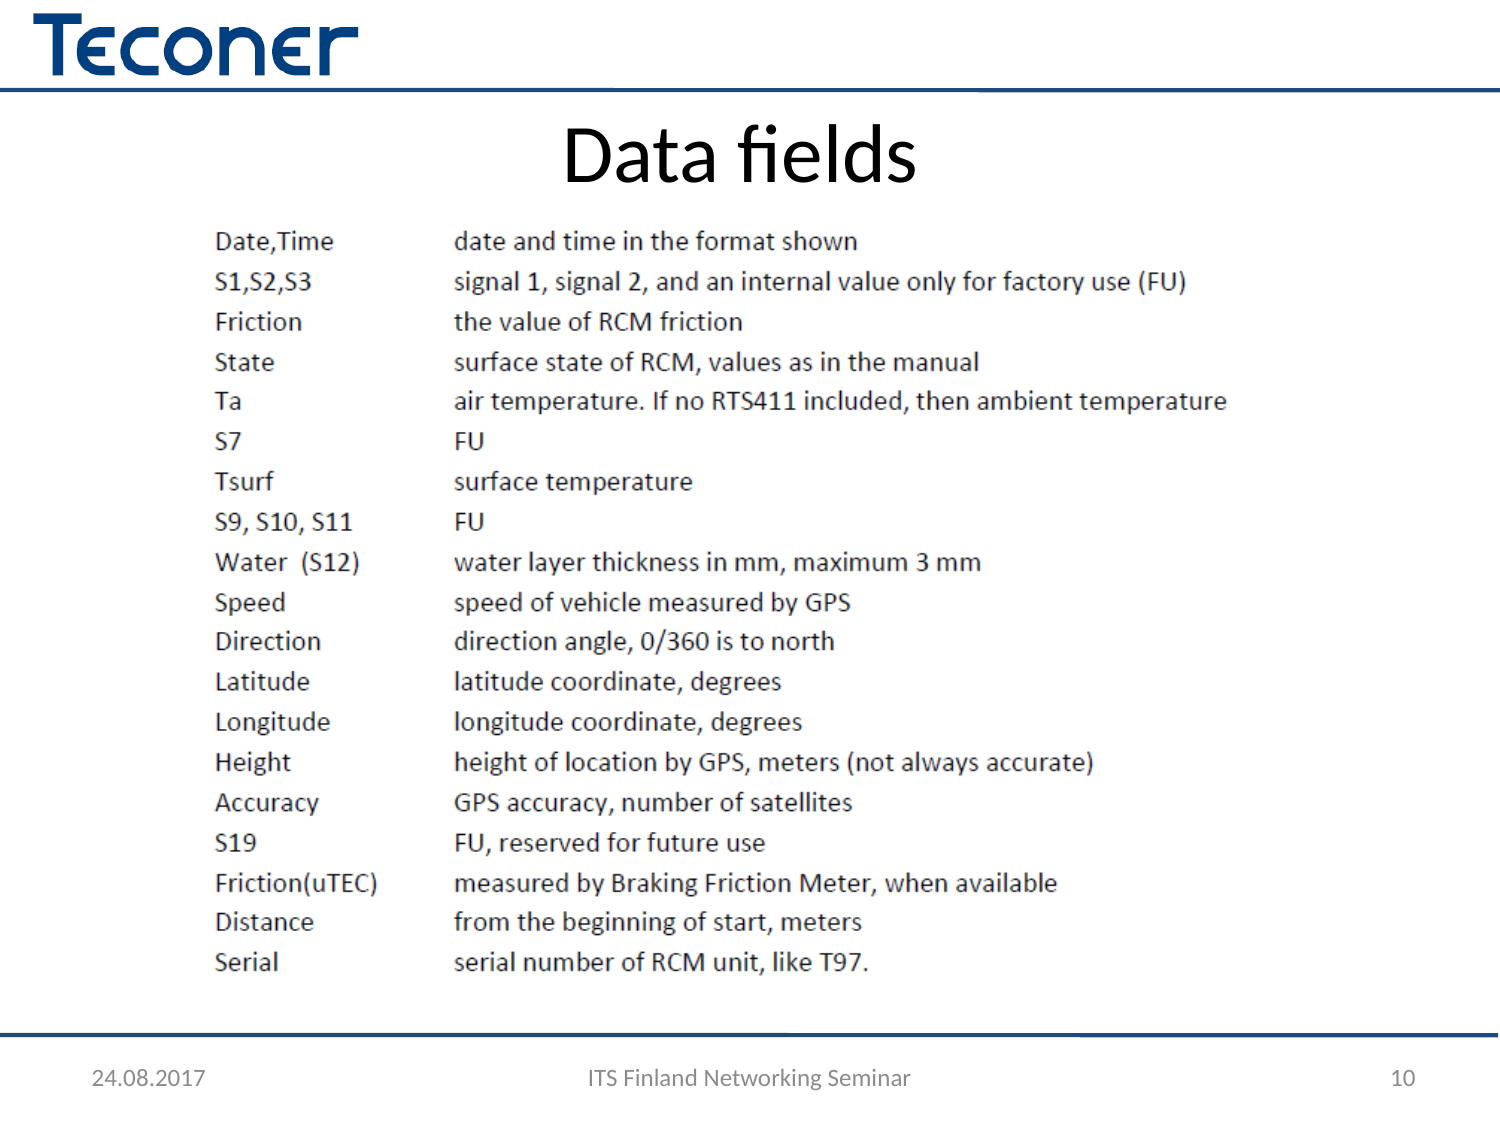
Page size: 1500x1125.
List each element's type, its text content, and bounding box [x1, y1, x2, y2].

title Data fields [75, 101, 1425, 197]
slide_number 10 [1080, 1046, 1431, 1107]
footer ITS Finland Networking Seminar [512, 1046, 988, 1107]
picture [29, 7, 361, 79]
picture [194, 219, 1298, 1031]
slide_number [76, 1046, 427, 1107]
